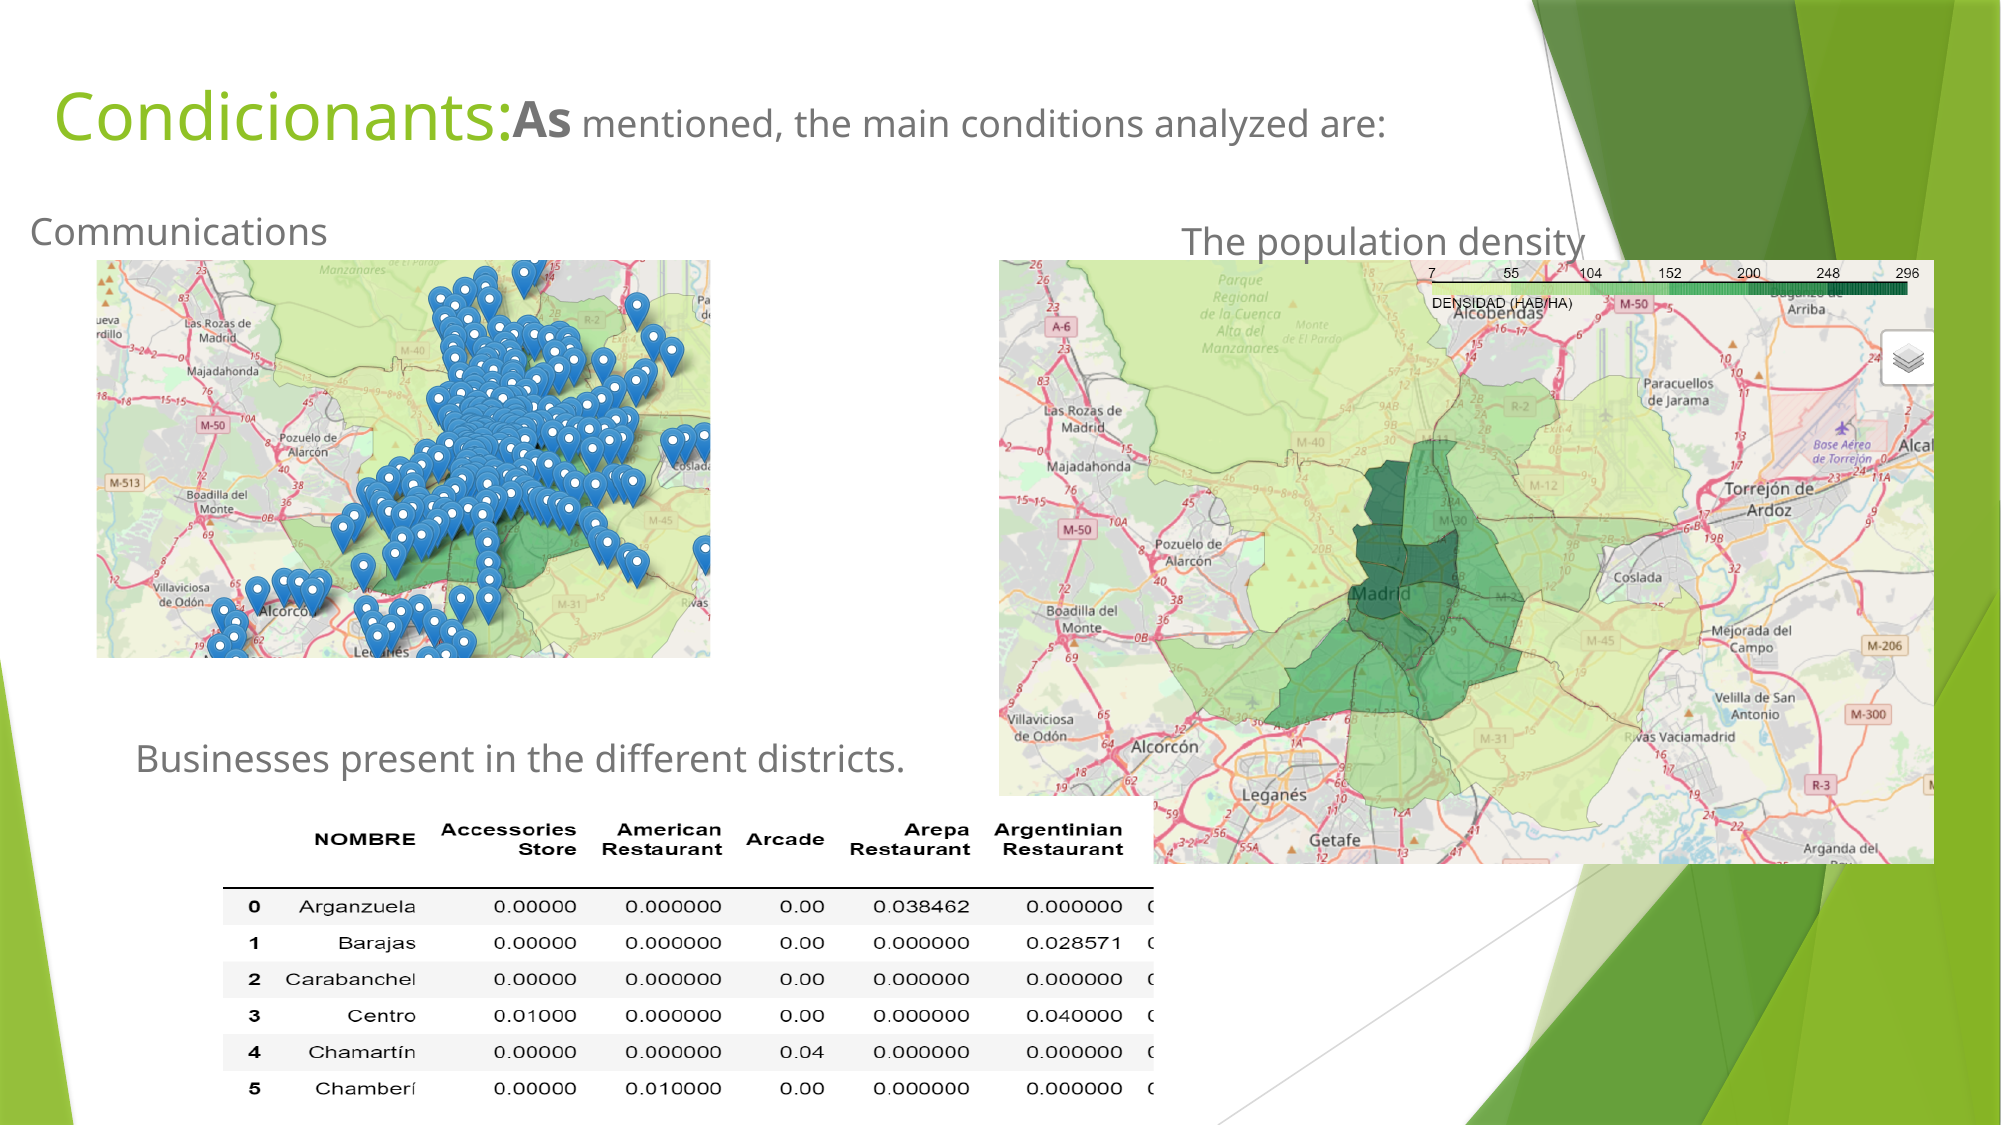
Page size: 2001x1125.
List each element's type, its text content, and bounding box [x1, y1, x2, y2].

text_box Businesses present in the different districts. [134, 691, 994, 778]
title Condicionants: [38, 67, 553, 163]
picture [205, 260, 1935, 1099]
text_box As mentioned, the main conditions analyzed are: [512, 89, 1392, 146]
text_box Communications [29, 210, 909, 252]
text_box The population density [1181, 219, 1617, 259]
picture [96, 260, 711, 659]
